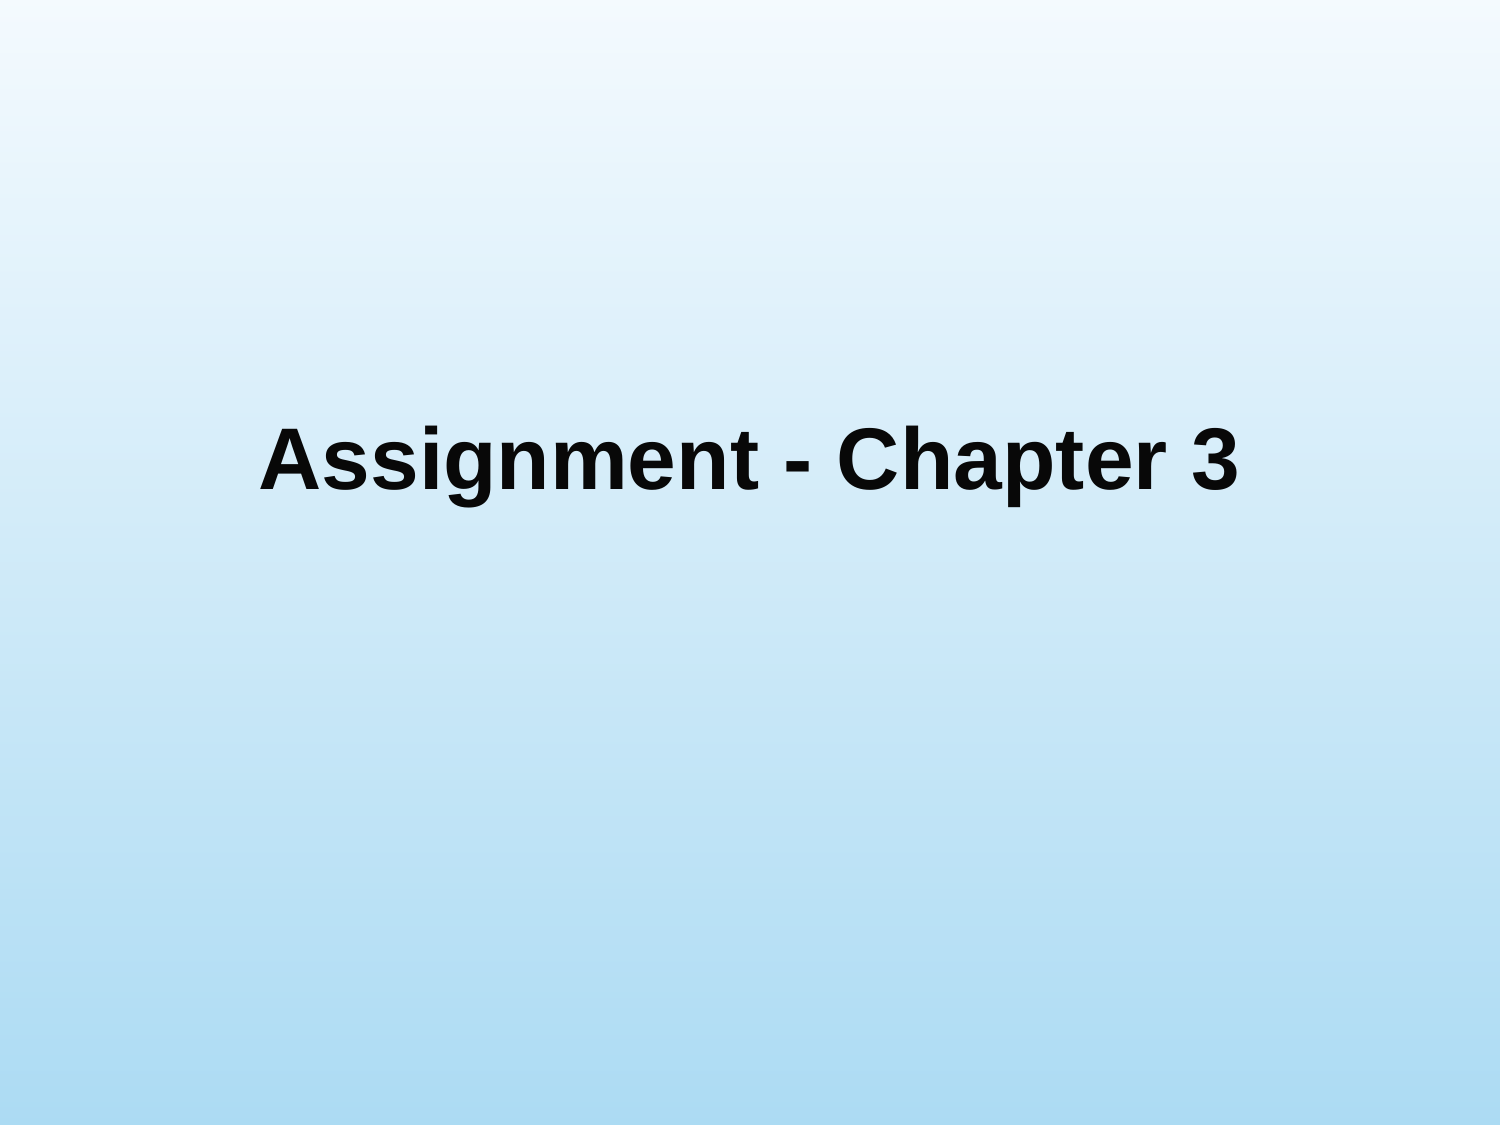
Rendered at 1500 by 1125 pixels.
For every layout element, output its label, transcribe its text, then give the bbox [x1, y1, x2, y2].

title Assignment - Chapter 3 [75, 383, 1425, 526]
